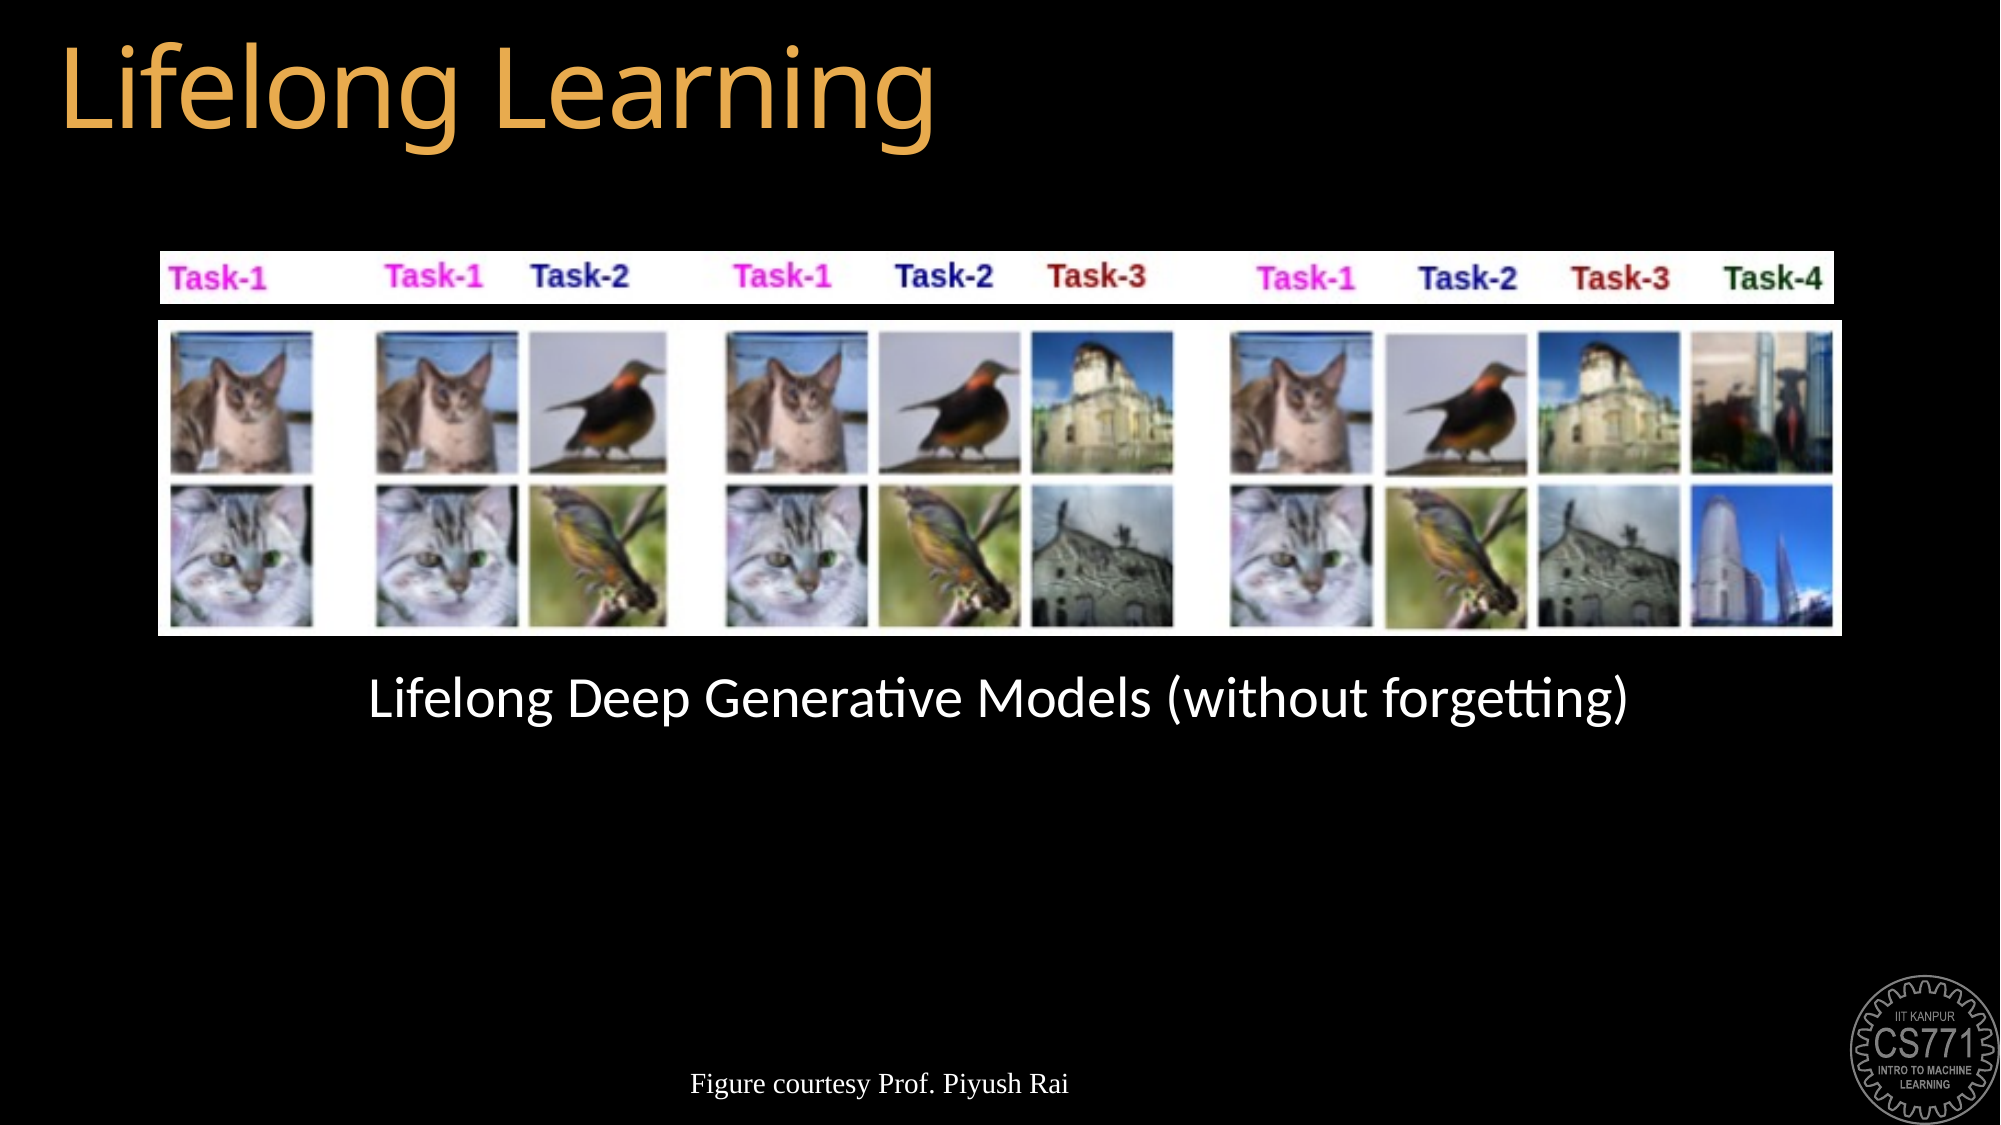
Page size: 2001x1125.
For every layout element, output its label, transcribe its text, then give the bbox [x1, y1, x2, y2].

title Lifelong Learning [41, 5, 1945, 183]
footer Figure courtesy Prof. Piyush Rai [41, 1051, 1718, 1113]
text_box Lifelong Deep Generative Models (without forgetting) [354, 652, 1646, 737]
picture [159, 250, 1834, 304]
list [158, 319, 1842, 636]
